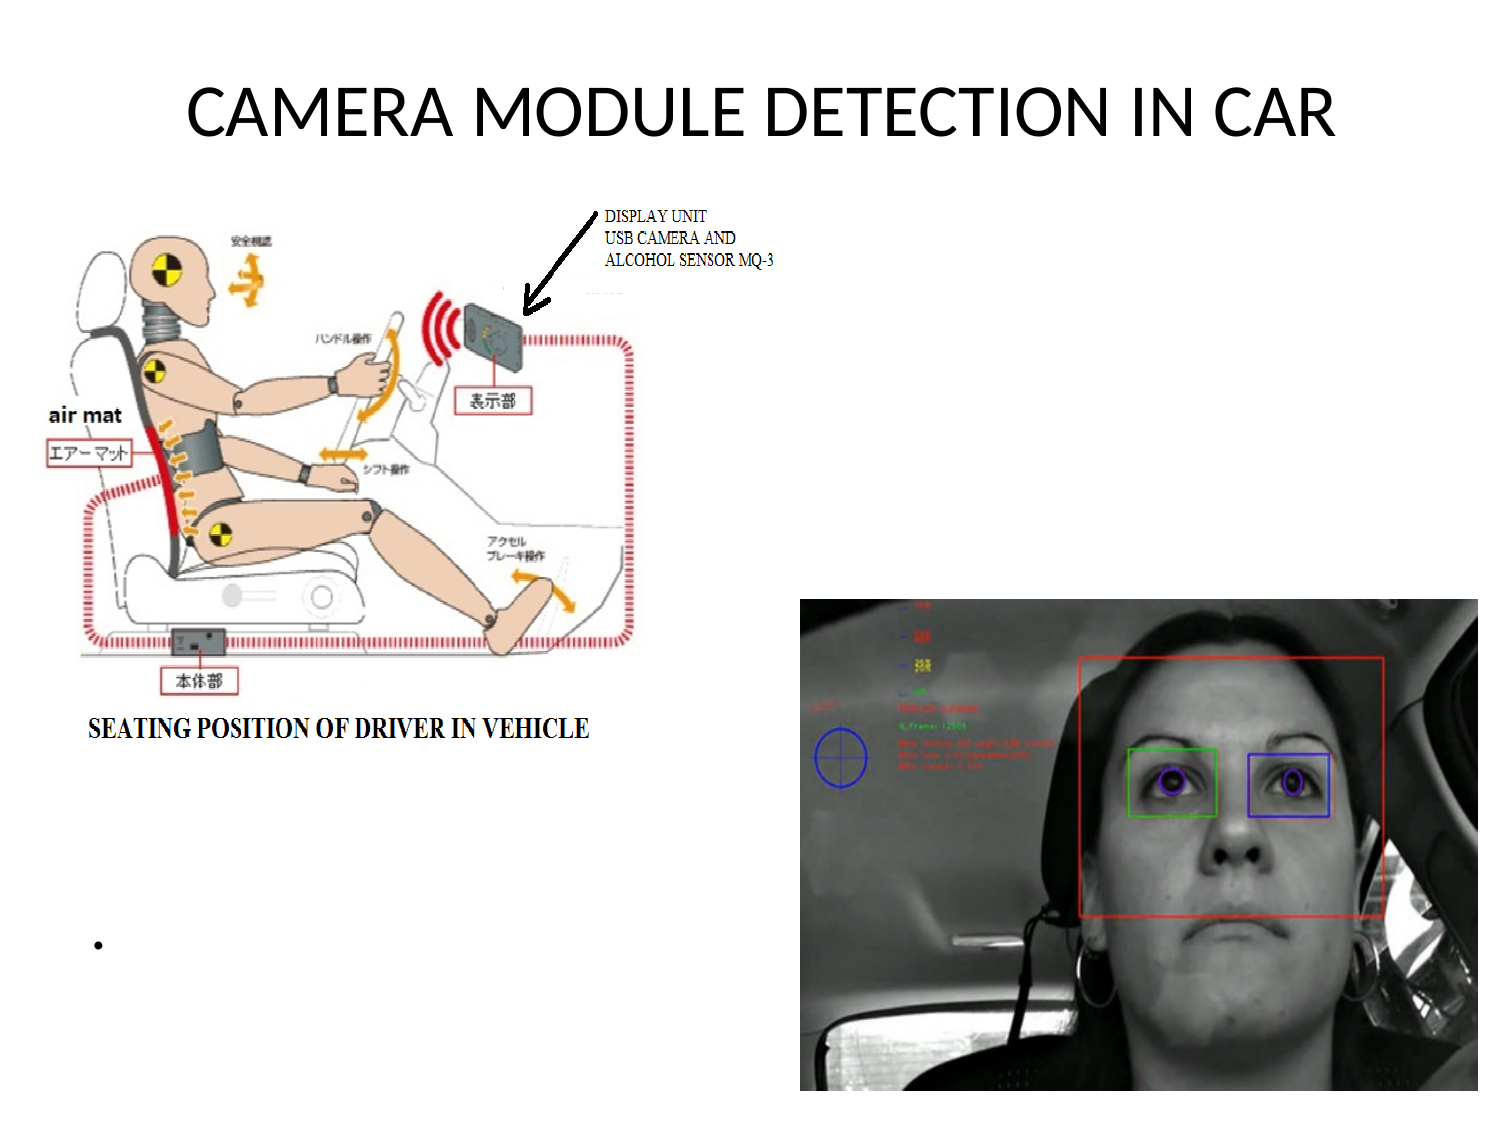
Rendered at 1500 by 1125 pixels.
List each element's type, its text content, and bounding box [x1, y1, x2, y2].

picture [799, 599, 1478, 1091]
picture [40, 187, 792, 754]
list . [75, 875, 794, 1005]
title CAMERA MODULE DETECTION IN CAR [87, 37, 1438, 175]
